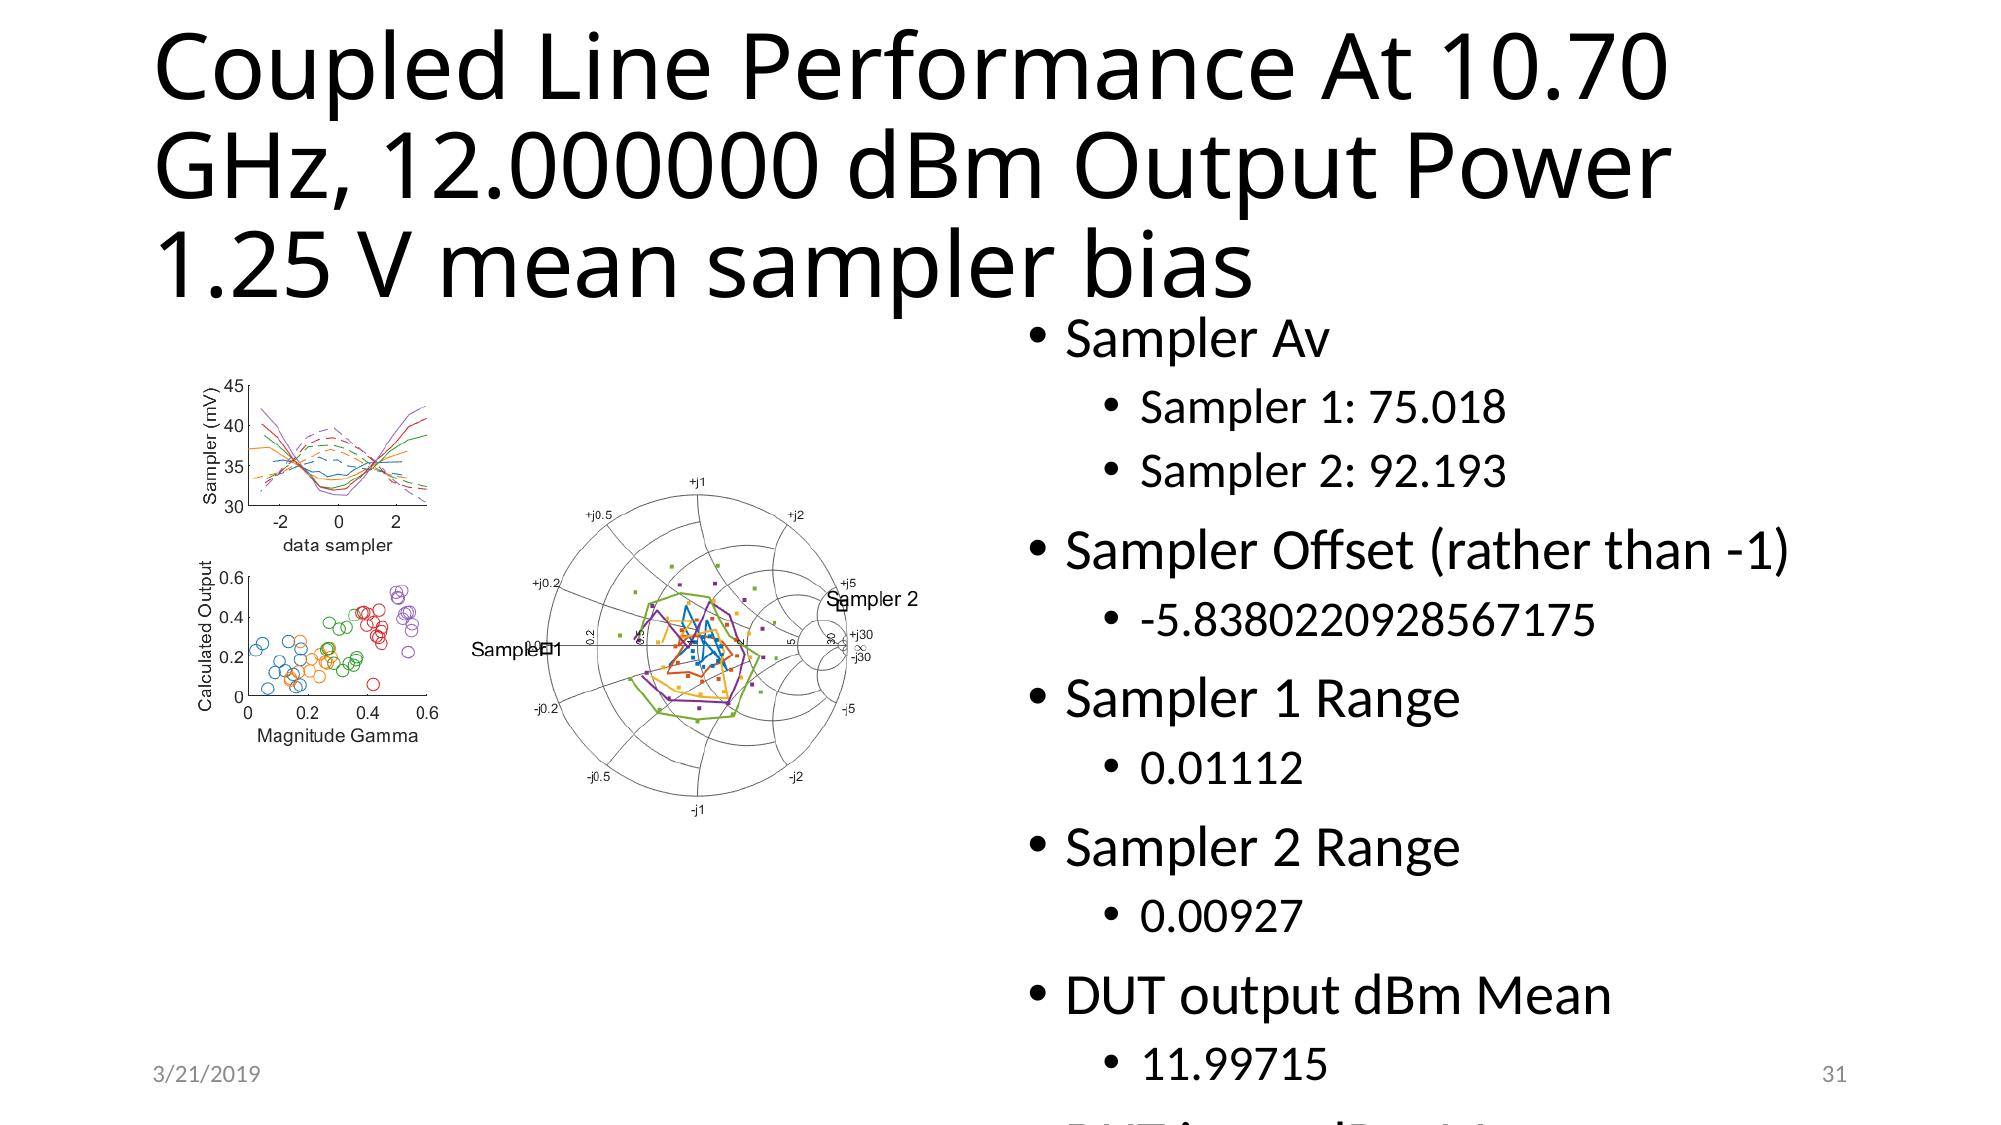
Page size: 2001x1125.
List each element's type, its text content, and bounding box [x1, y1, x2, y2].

title Coupled Line Performance At 10.70 GHz, 12.000000 dBm Output Power 1.25 V mean sampler bias [137, 59, 1863, 278]
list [137, 337, 988, 975]
footer [662, 1042, 1338, 1103]
list Sampler Av Sampler 1: 75.018 Sampler 2: 92.193 Sampler Offset (rather than -1) -5.8380220928567175 Sampler 1 Range 0.01112 Sampler 2 Range 0.00927 DUT output dBm Mean 11.99715 DUT input dBm Mean 12.41888 RMS Error 0.15592 [1012, 299, 1863, 1014]
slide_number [137, 1042, 588, 1103]
slide_number ‹#› [1412, 1042, 1863, 1103]
